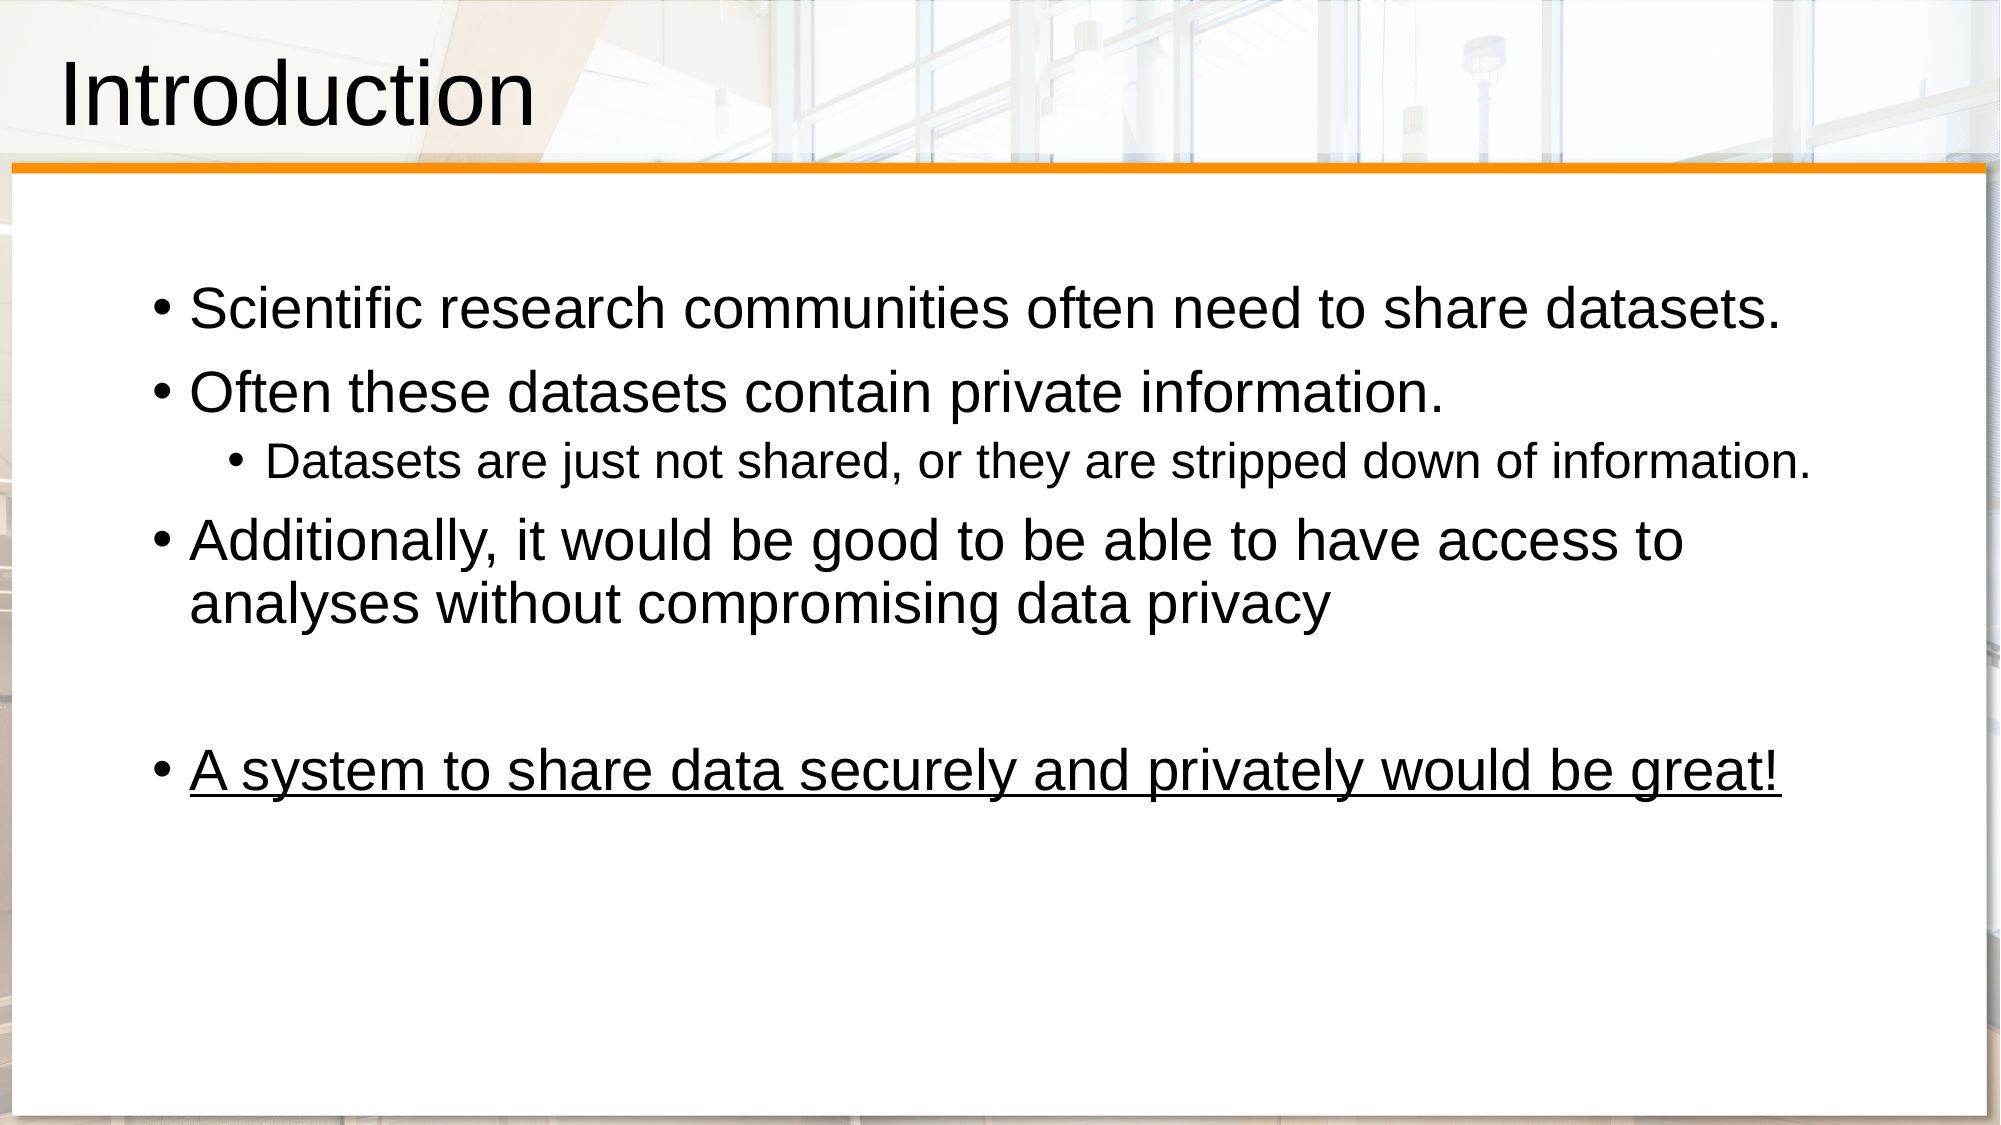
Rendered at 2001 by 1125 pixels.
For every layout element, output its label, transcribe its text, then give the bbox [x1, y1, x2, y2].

title Introduction [43, 3, 1953, 188]
list Scientific research communities often need to share datasets. Often these datasets contain private information. Datasets are just not shared, or they are stripped down of information. Additionally, it would be good to be able to have access to analyses without compromising data privacy A system to share data securely and privately would be great! [137, 270, 1863, 985]
picture [0, 0, 2000, 1125]
